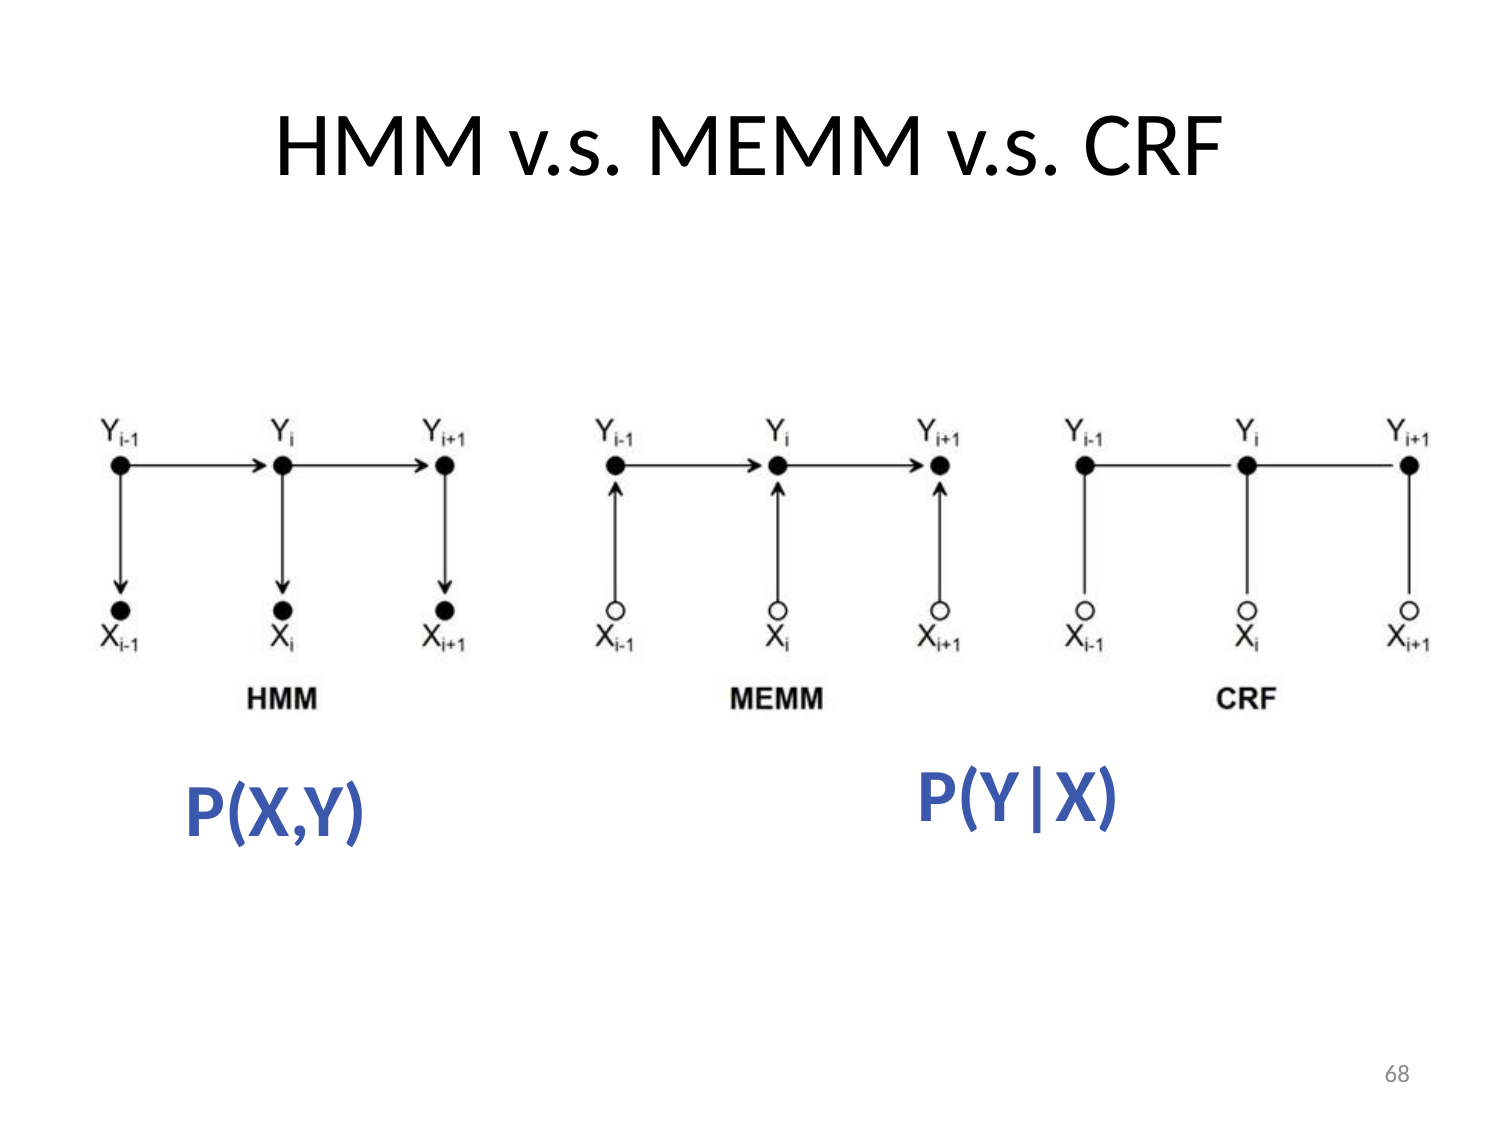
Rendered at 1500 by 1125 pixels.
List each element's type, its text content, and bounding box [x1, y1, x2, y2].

slide_number 68 [1074, 1042, 1425, 1103]
title HMM v.s. MEMM v.s. CRF [75, 45, 1425, 233]
text_box P(X,Y) [170, 762, 383, 859]
text_box P(Y|X) [902, 762, 1136, 844]
picture [51, 379, 1484, 755]
